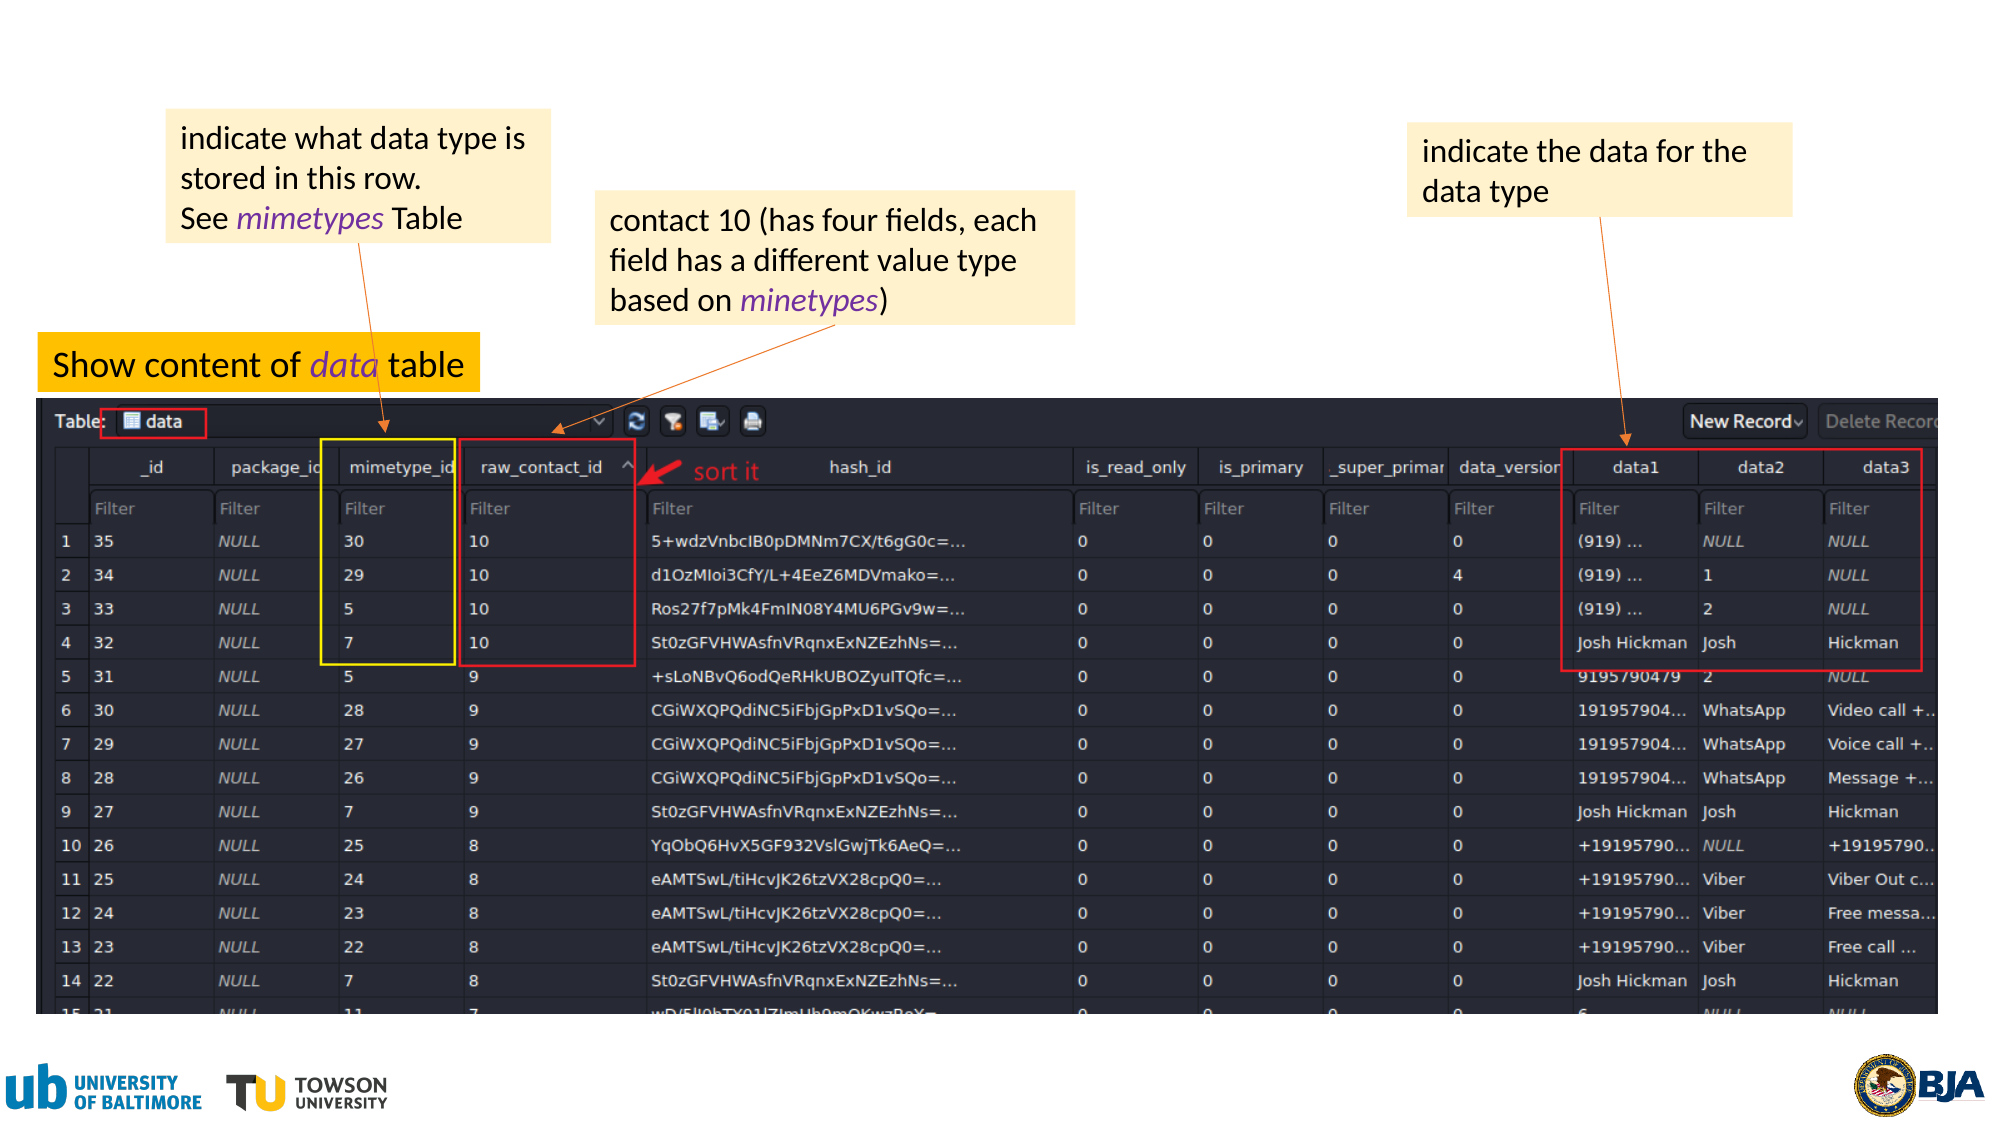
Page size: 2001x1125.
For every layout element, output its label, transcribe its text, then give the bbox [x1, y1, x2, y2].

text_box Show content of data table [386, 332, 481, 392]
text_box indicate the data for the data type [1407, 122, 1793, 217]
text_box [551, 326, 836, 433]
text_box contact 10 (has four fields, each field has a different value type based on minetypes) [594, 190, 1076, 325]
picture [36, 398, 1938, 1014]
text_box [358, 244, 386, 433]
picture [1854, 1054, 1986, 1117]
text_box Show content of data table [37, 332, 358, 392]
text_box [1600, 218, 1628, 447]
picture [0, 1031, 407, 1125]
text_box indicate what data type is stored in this row. See mimetypes Table [165, 108, 552, 244]
